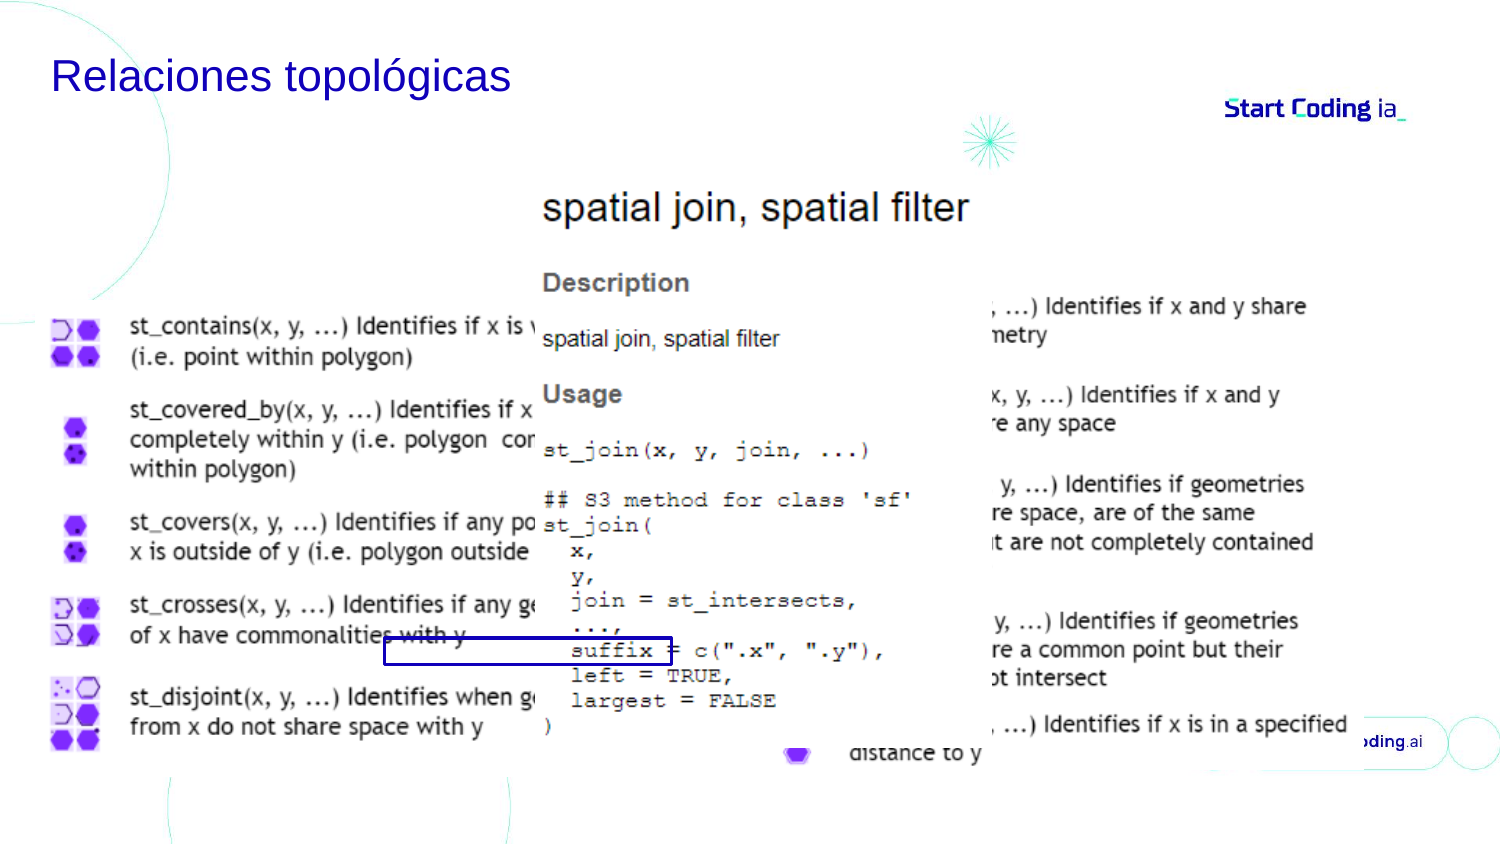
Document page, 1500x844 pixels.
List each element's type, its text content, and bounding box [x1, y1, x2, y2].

picture [0, 0, 1500, 844]
title Relaciones topológicas [35, 31, 1267, 116]
